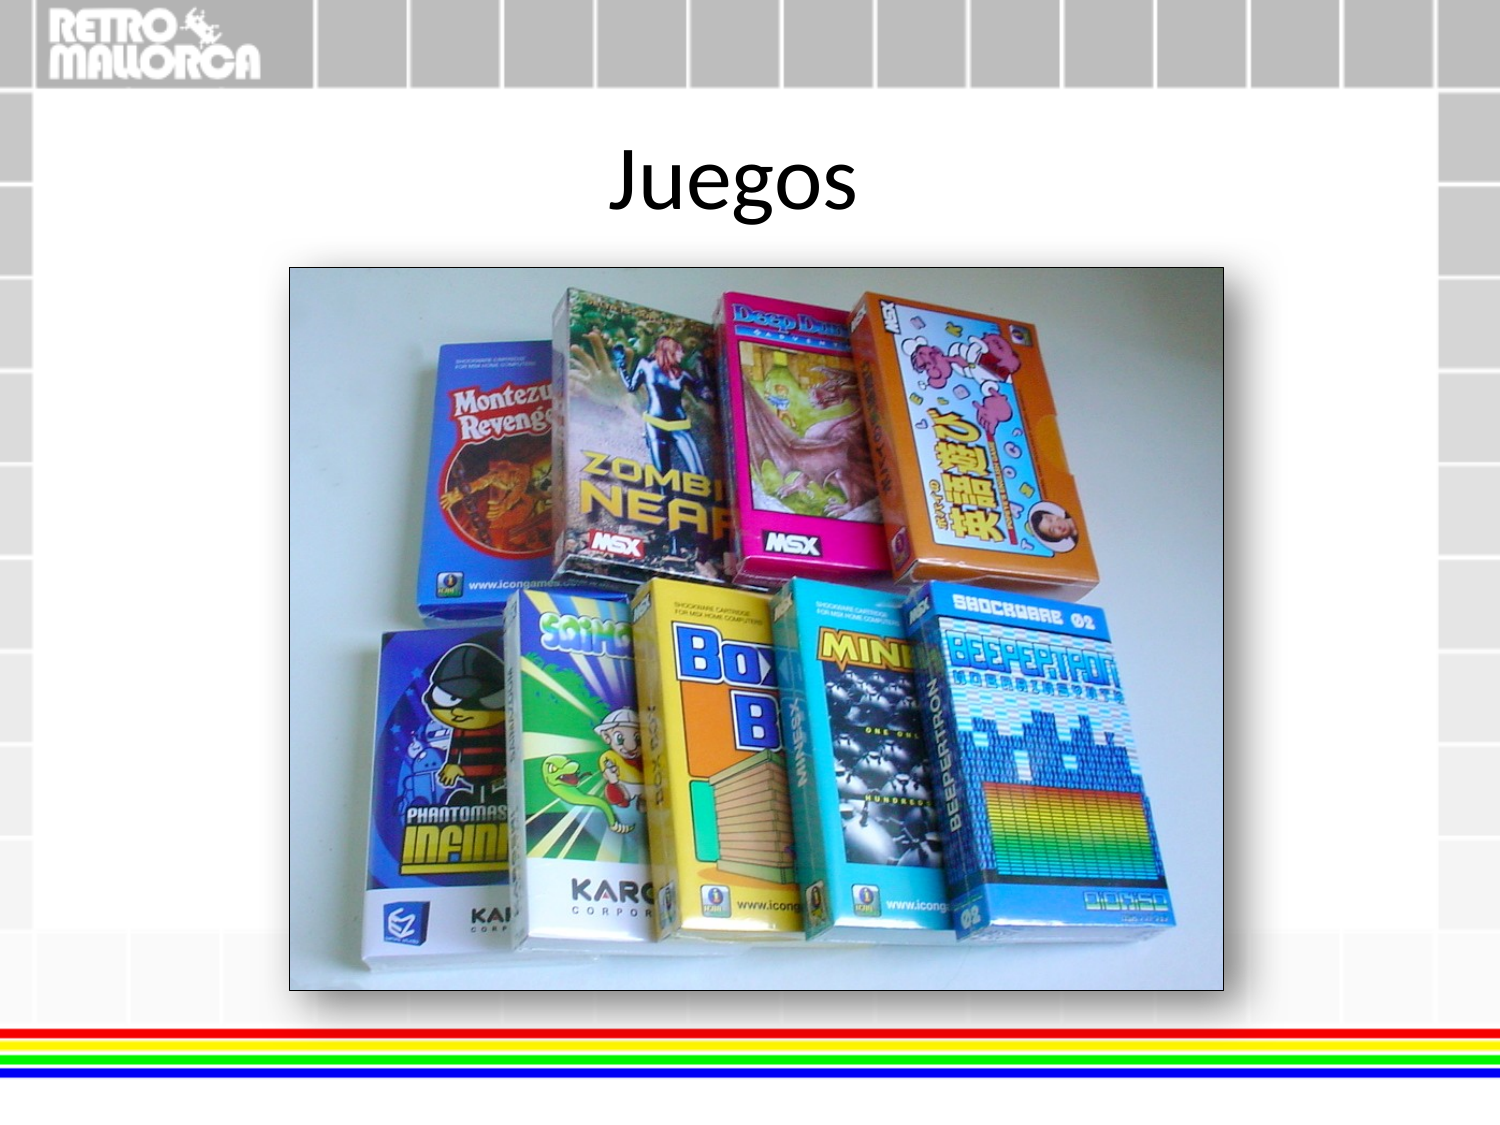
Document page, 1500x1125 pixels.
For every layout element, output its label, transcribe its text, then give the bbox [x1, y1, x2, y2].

title Juegos [41, 66, 1427, 279]
picture [0, 0, 1500, 1125]
